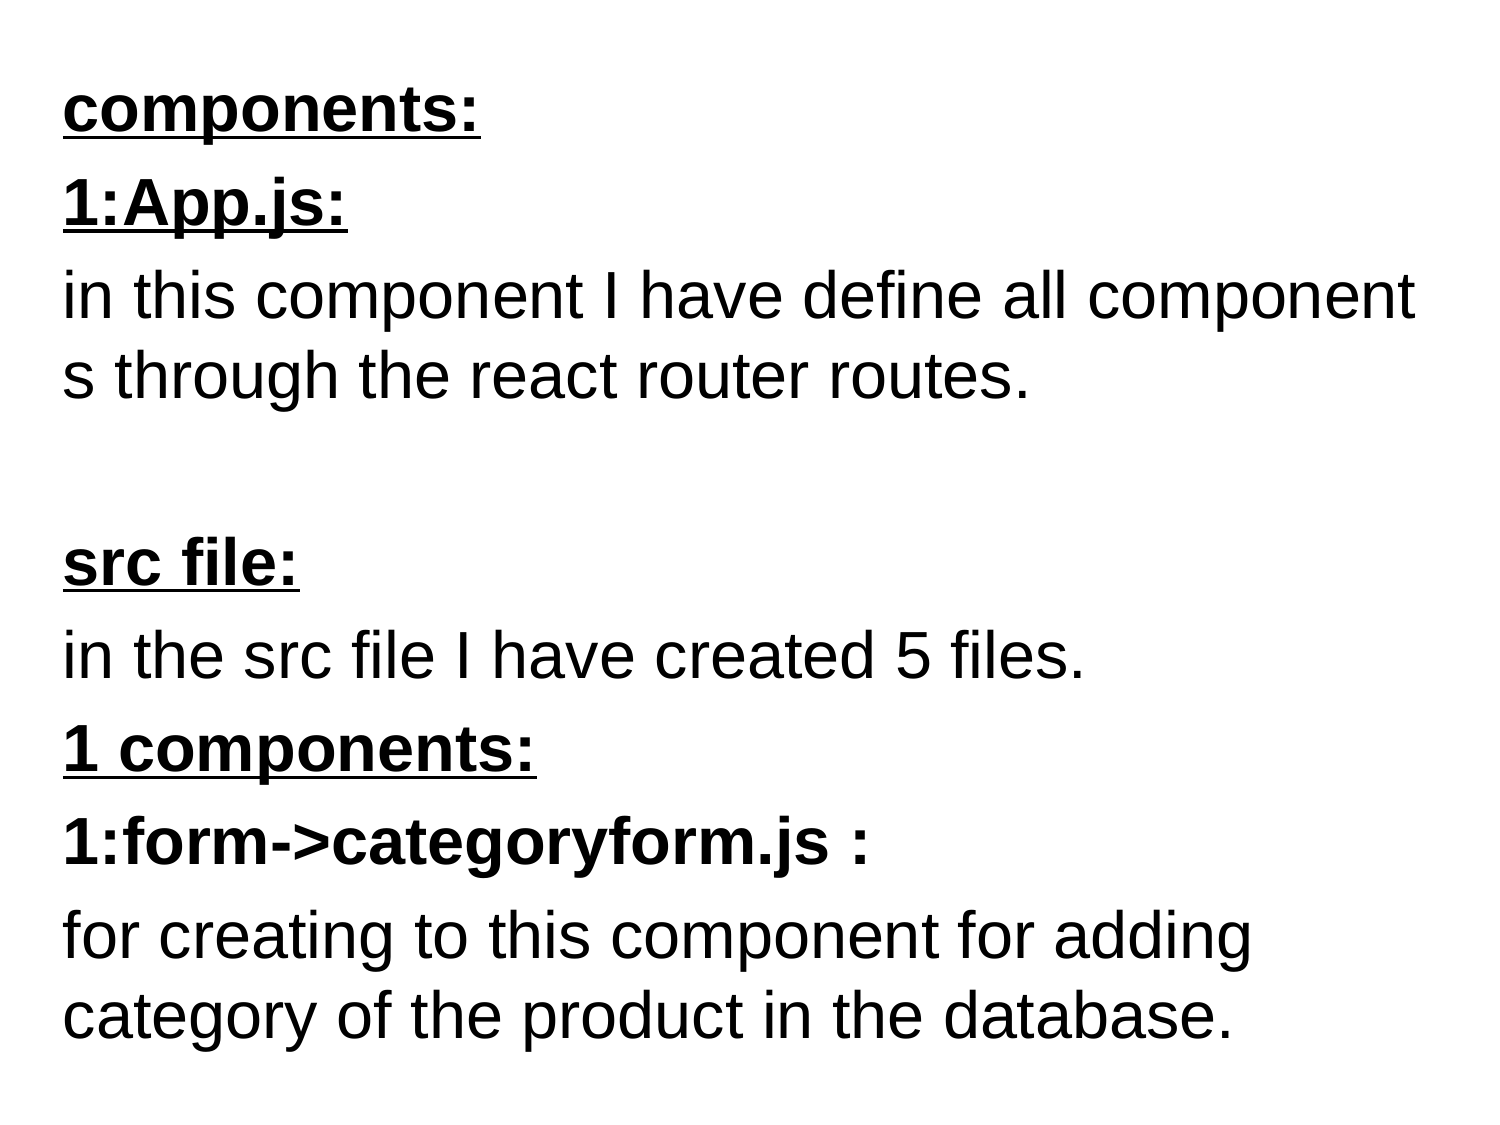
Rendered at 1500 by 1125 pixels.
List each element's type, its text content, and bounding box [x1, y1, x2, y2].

list components: 1:App.js: in this component I have define all component s through the react router routes. src file: in the src file I have created 5 files. 1 components: 1:form->categoryform.js : for creating to this component for adding category of the product in the database. [47, 57, 1465, 1069]
